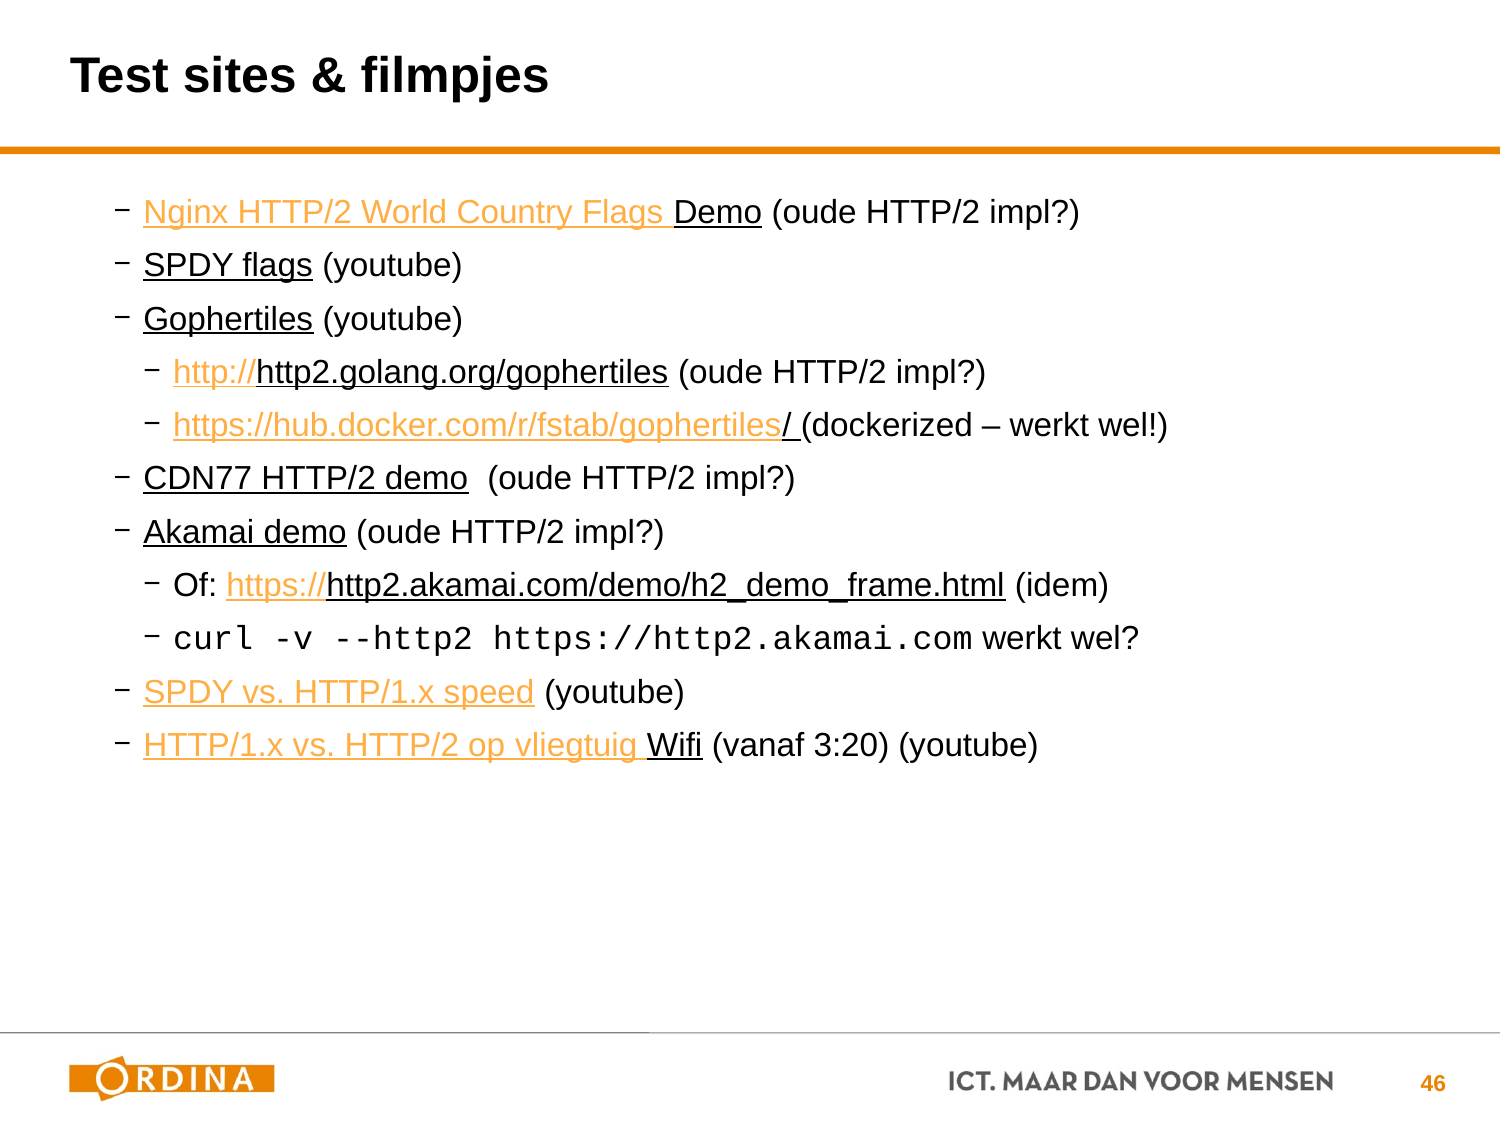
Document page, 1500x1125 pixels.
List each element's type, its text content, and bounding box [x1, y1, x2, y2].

title Test sites & filmpjes [54, 0, 1397, 147]
slide_number 46 [1354, 1060, 1462, 1112]
picture [941, 1061, 1340, 1100]
picture [64, 1051, 279, 1105]
list Nginx HTTP/2 World Country Flags Demo (oude HTTP/2 impl?) SPDY flags (youtube) Gophertiles (youtube) http://http2.golang.org/gophertiles (oude HTTP/2 impl?) https://hub.docker.com/r/fstab/gophertiles/ (dockerized – werkt wel!) CDN77 HTTP/2 demo (oude HTTP/2 impl?) Akamai demo (oude HTTP/2 impl?) Of: https://http2.akamai.com/demo/h2_demo_frame.html (idem) curl -v --http2 https://http2.akamai.com werkt wel? SPDY vs. HTTP/1.x speed (youtube) HTTP/1.x vs. HTTP/2 op vliegtuig Wifi (vanaf 3:20) (youtube) [54, 182, 1462, 1003]
